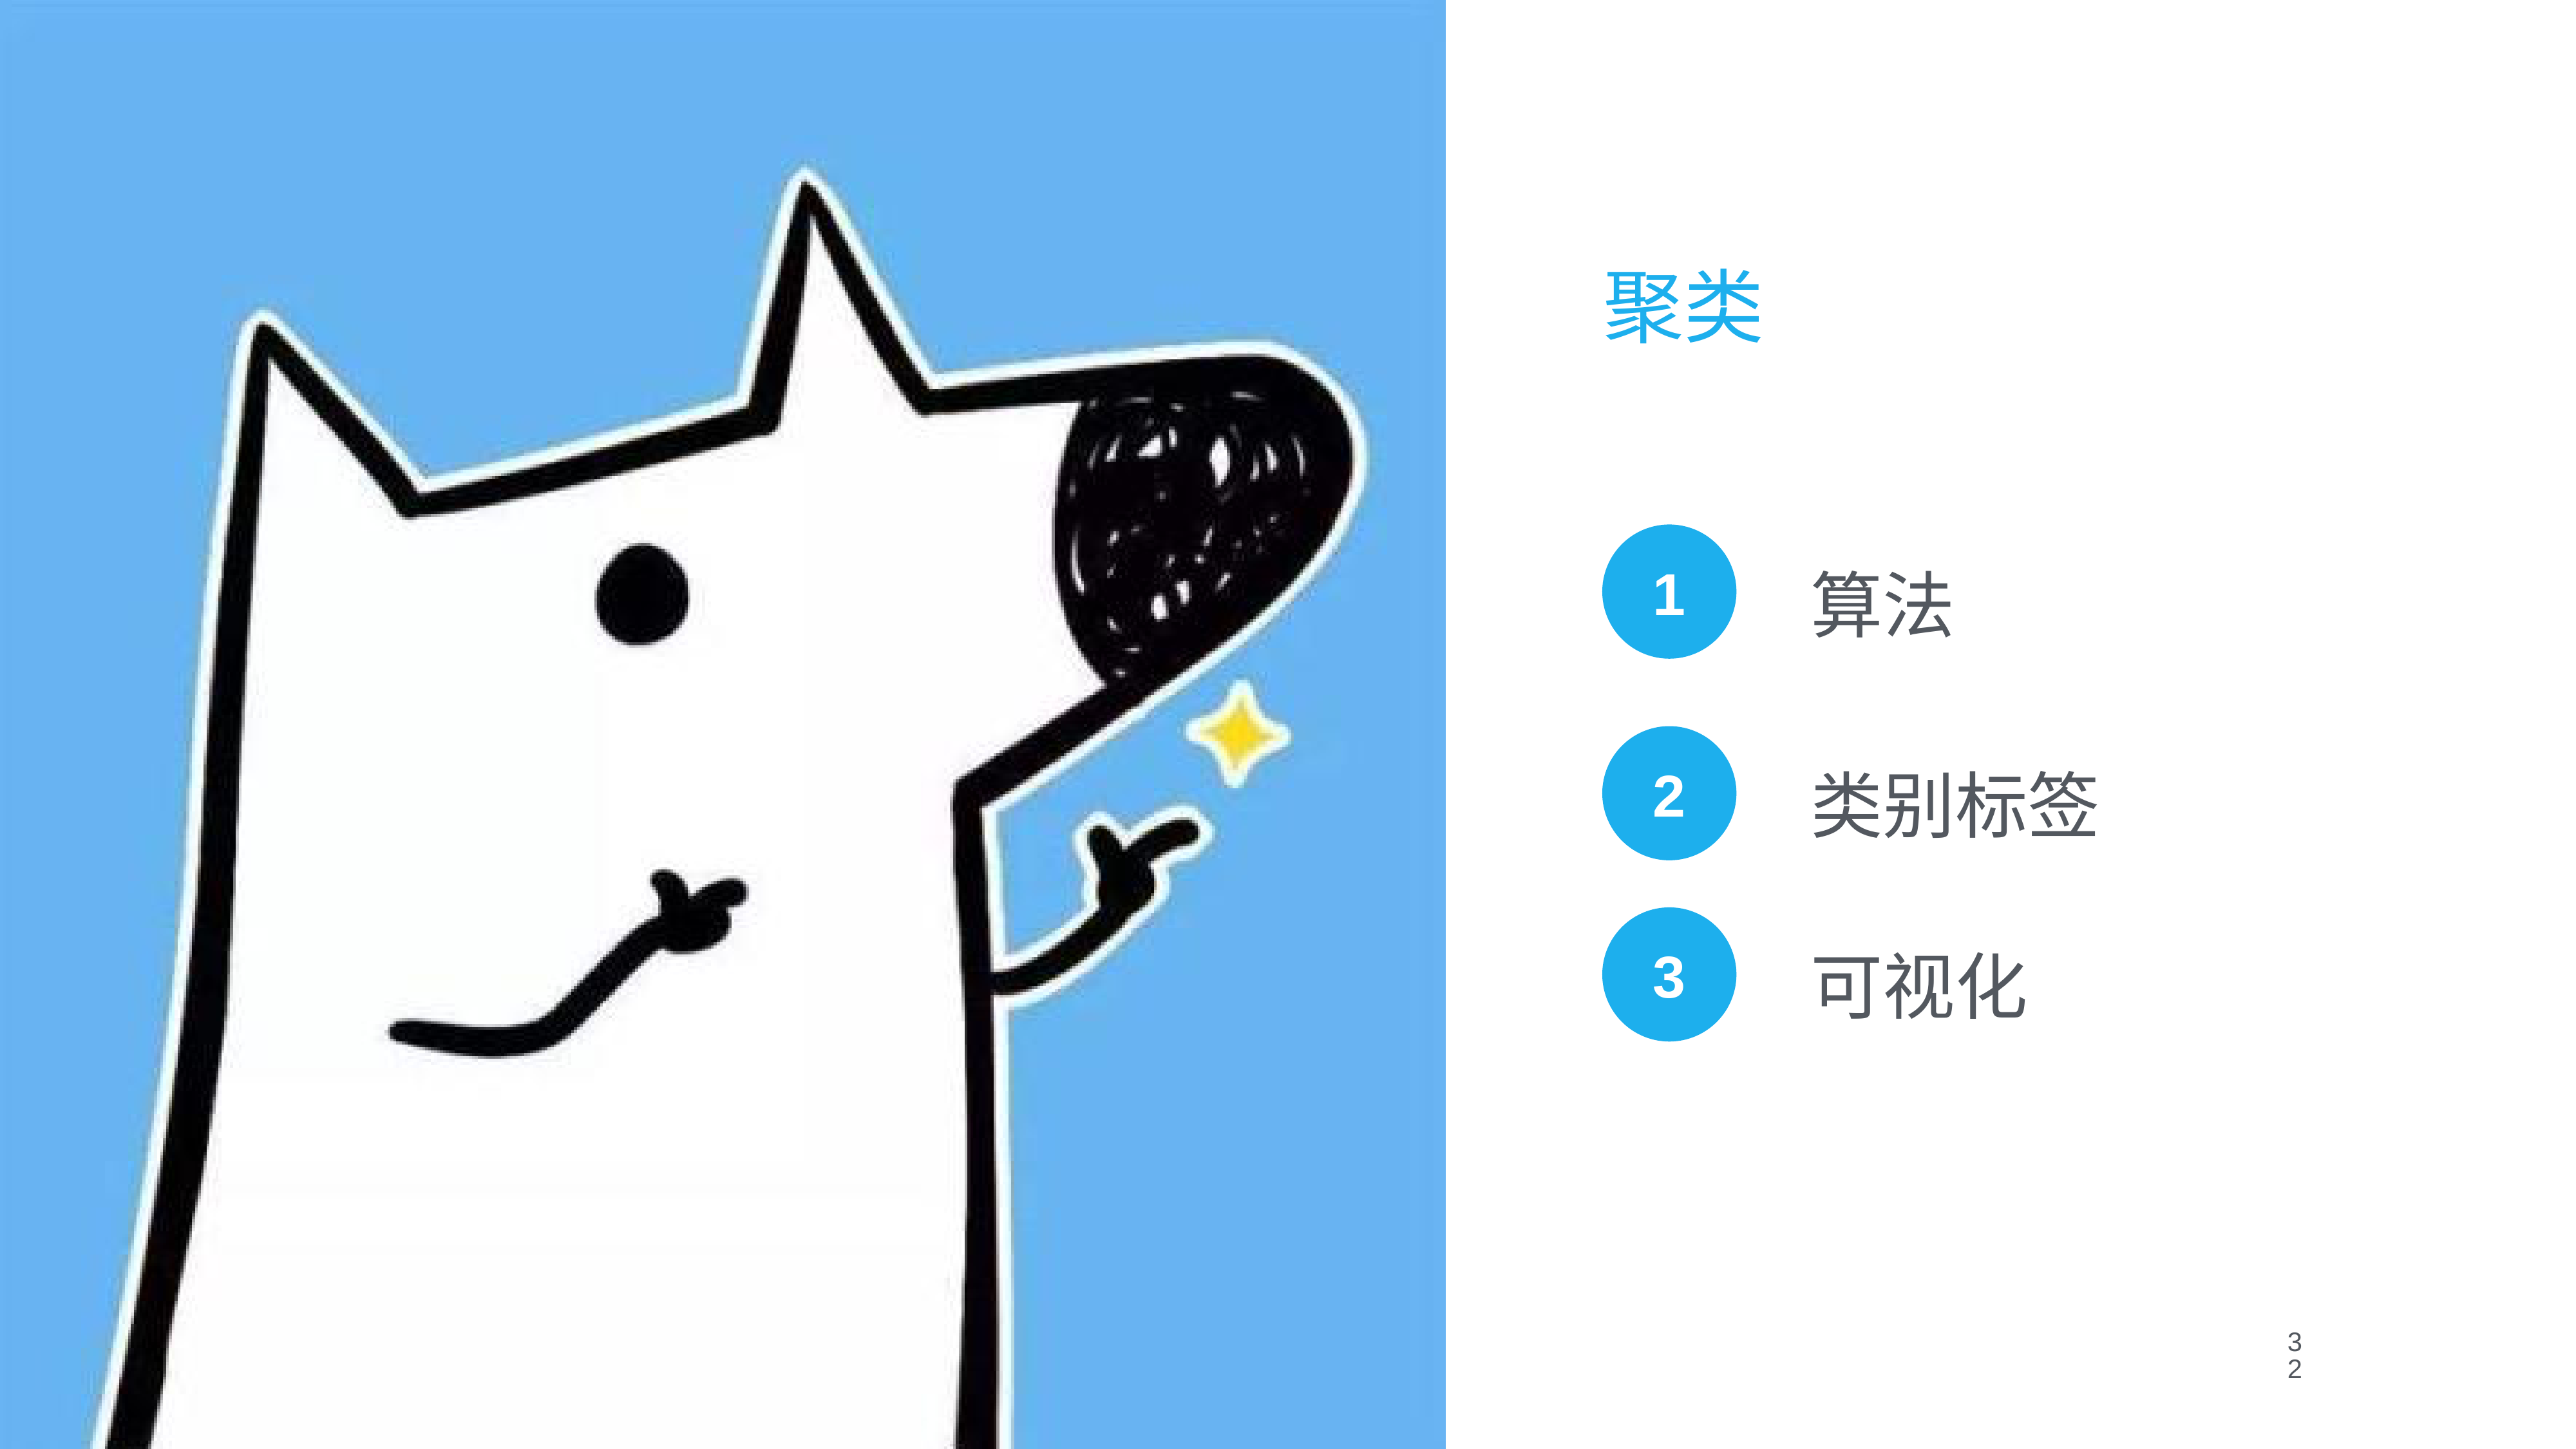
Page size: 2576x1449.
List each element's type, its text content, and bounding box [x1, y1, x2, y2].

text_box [1602, 726, 2376, 861]
picture [0, 0, 1446, 1449]
slide_number 32 [2281, 1319, 2322, 1365]
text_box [1602, 907, 2376, 1042]
text_box 聚类 [1598, 250, 2339, 358]
text_box 算法 [1804, 537, 2375, 652]
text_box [1602, 524, 1737, 659]
